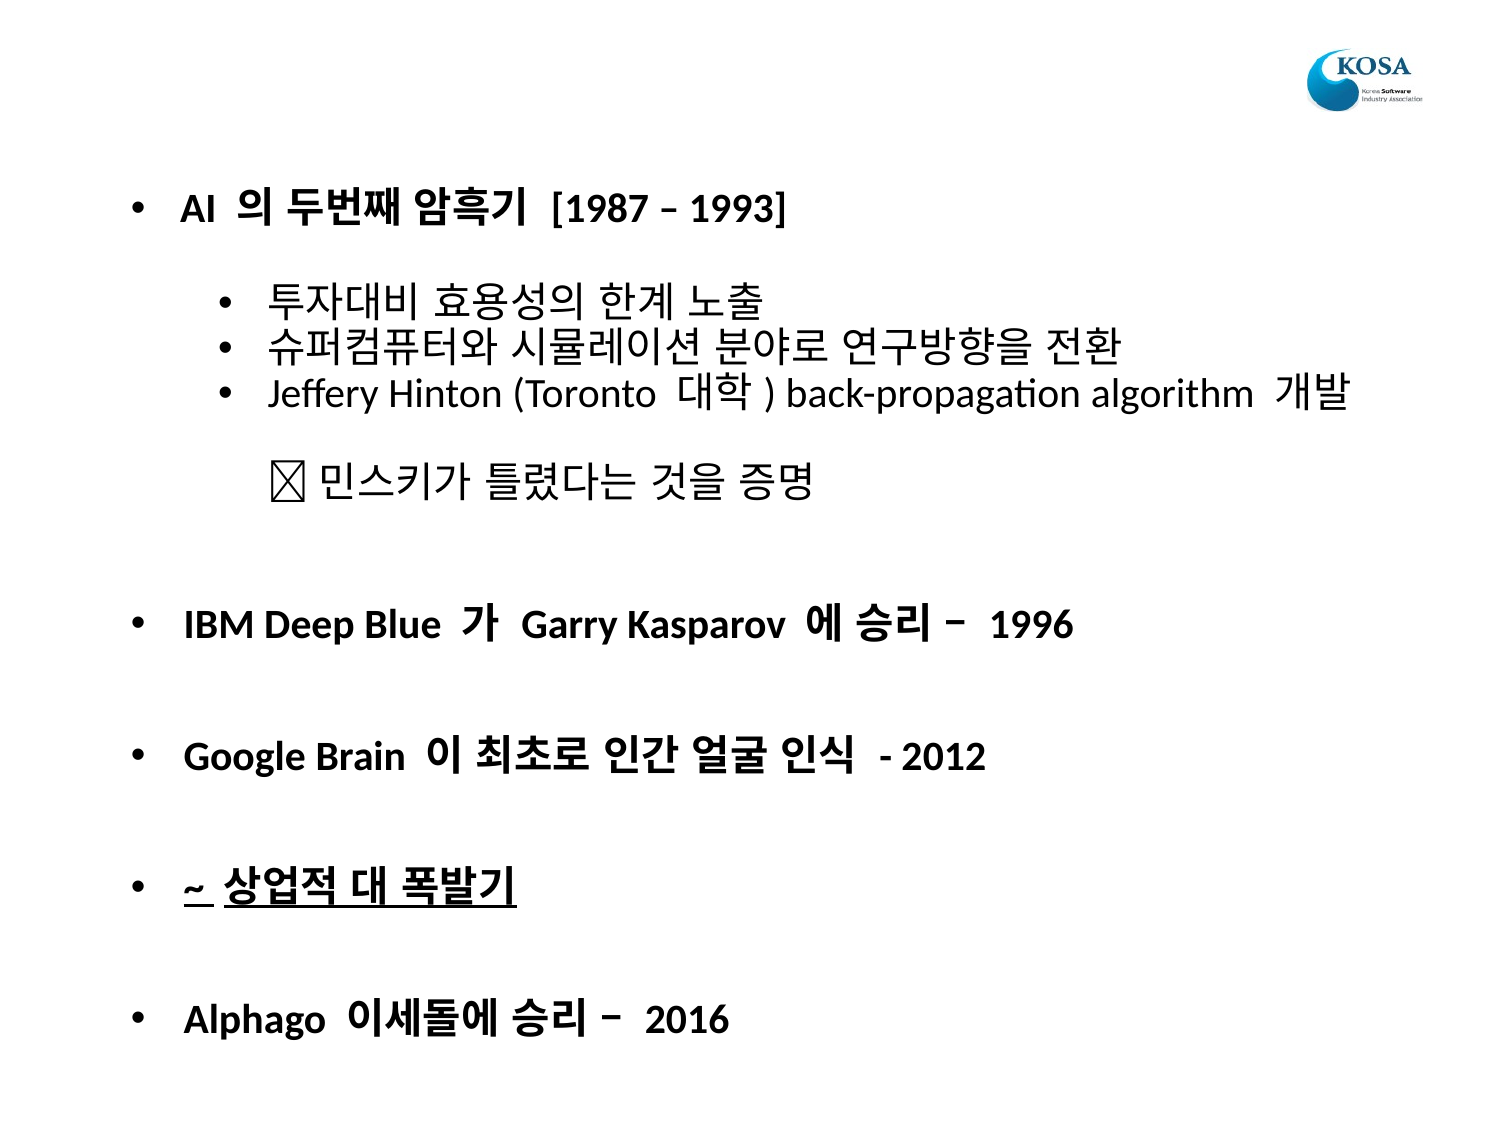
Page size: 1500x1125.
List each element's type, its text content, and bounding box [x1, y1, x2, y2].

picture [1306, 48, 1423, 112]
list AI 의 두번째 암흑기 [1987 – 1993] 투자대비 효용성의 한계 노출 슈퍼컴퓨터와 시뮬레이션 분야로 연구방향을 전환 Jeffery Hinton (Toronto 대학) back-propagation algorithm 개발  민스키가 틀렸다는 것을 증명 IBM Deep Blue 가 Garry Kasparov 에 승리 – 1996 Google Brain 이 최초로 인간 얼굴 인식 - 2012 ~ 상업적 대 폭발기 Alphago 이세돌에 승리 – 2016 [115, 179, 1385, 1016]
